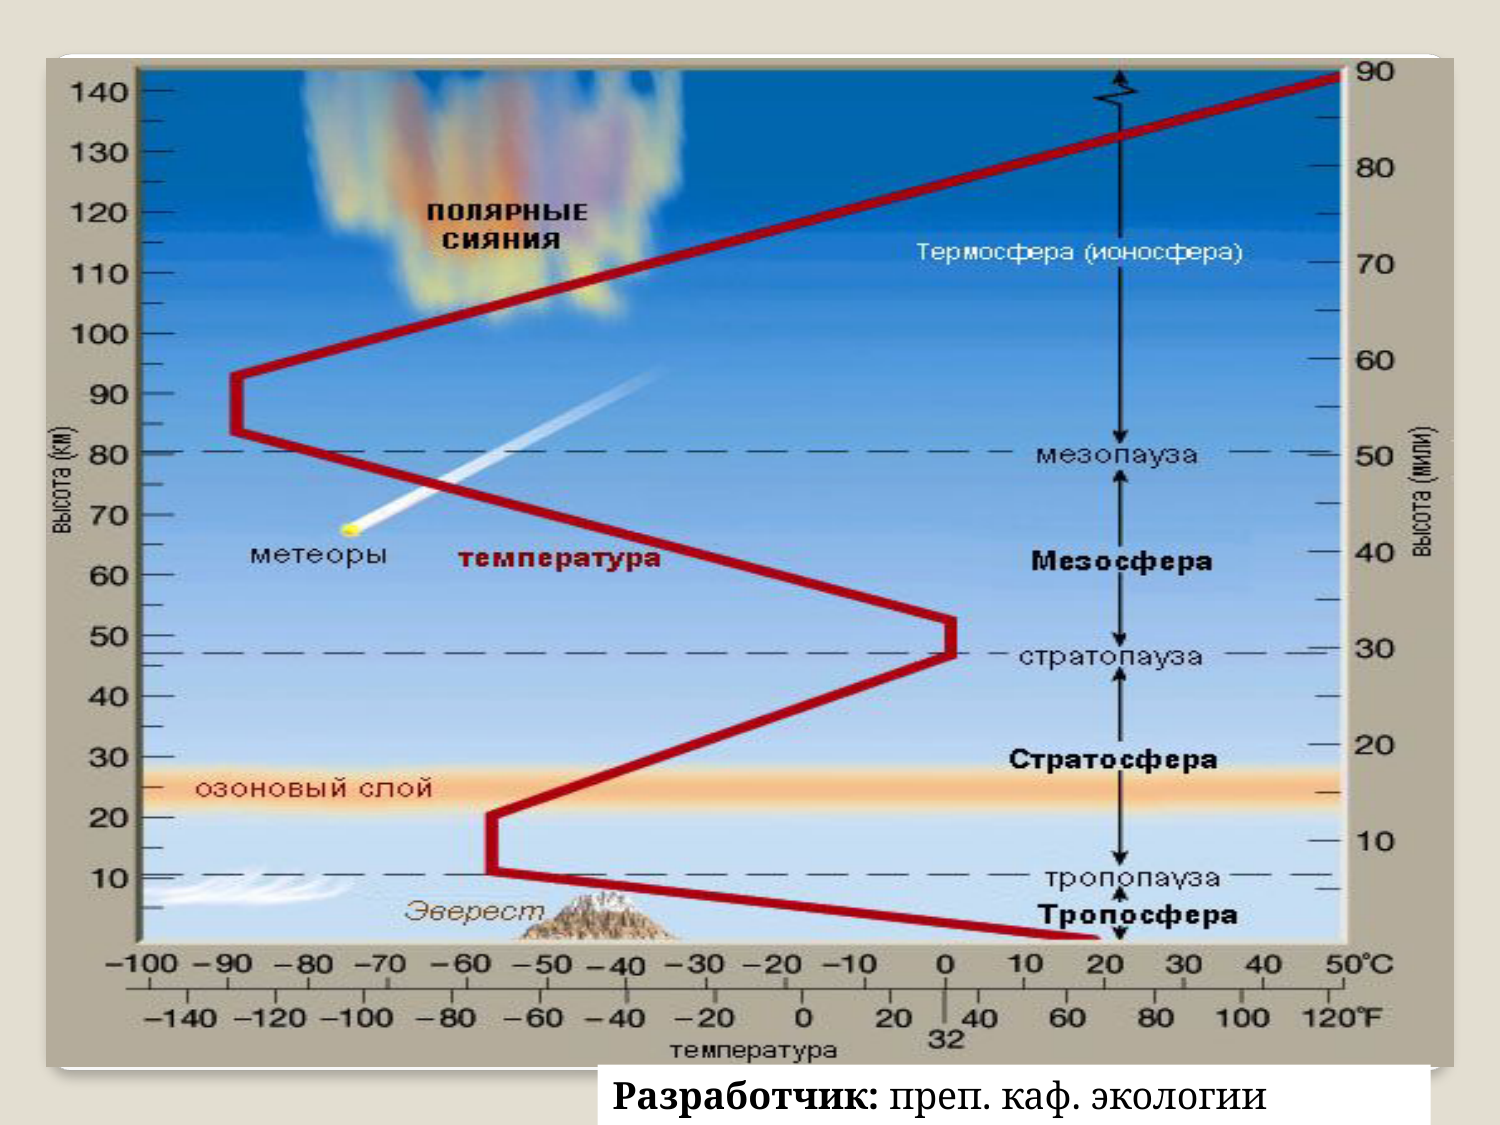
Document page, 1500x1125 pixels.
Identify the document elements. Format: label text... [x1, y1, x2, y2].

picture [46, 58, 1454, 1067]
text_box Разработчик: преп. каф. экологии Кирвель П.И. [597, 1080, 1431, 1125]
